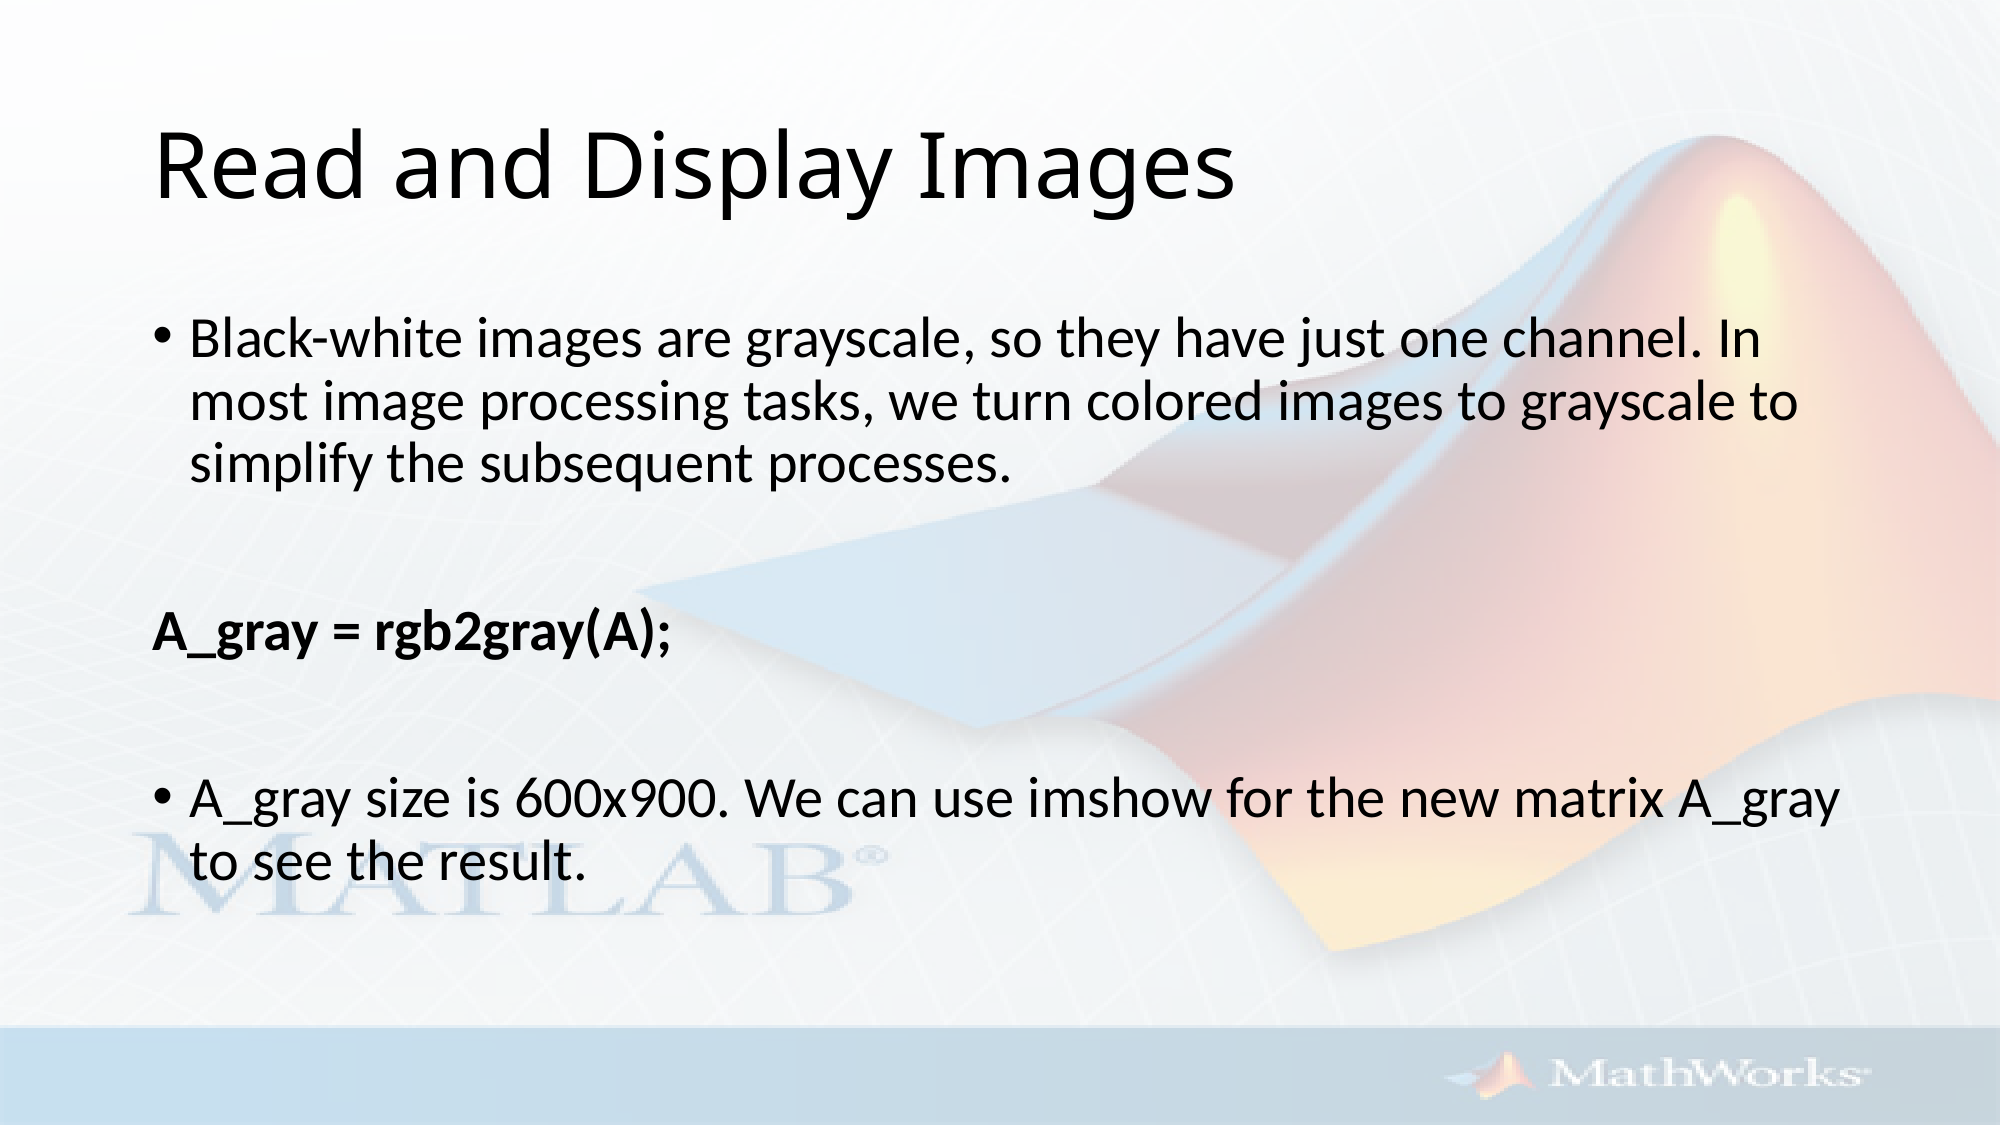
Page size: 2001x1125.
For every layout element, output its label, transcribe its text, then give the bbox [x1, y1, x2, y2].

title Read and Display Images [137, 59, 1863, 278]
list Black-white images are grayscale, so they have just one channel. In most image processing tasks, we turn colored images to grayscale to simplify the subsequent processes. A_gray = rgb2gray(A); A_gray size is 600x900. We can use imshow for the new matrix A_gray to see the result. [137, 299, 1863, 1084]
